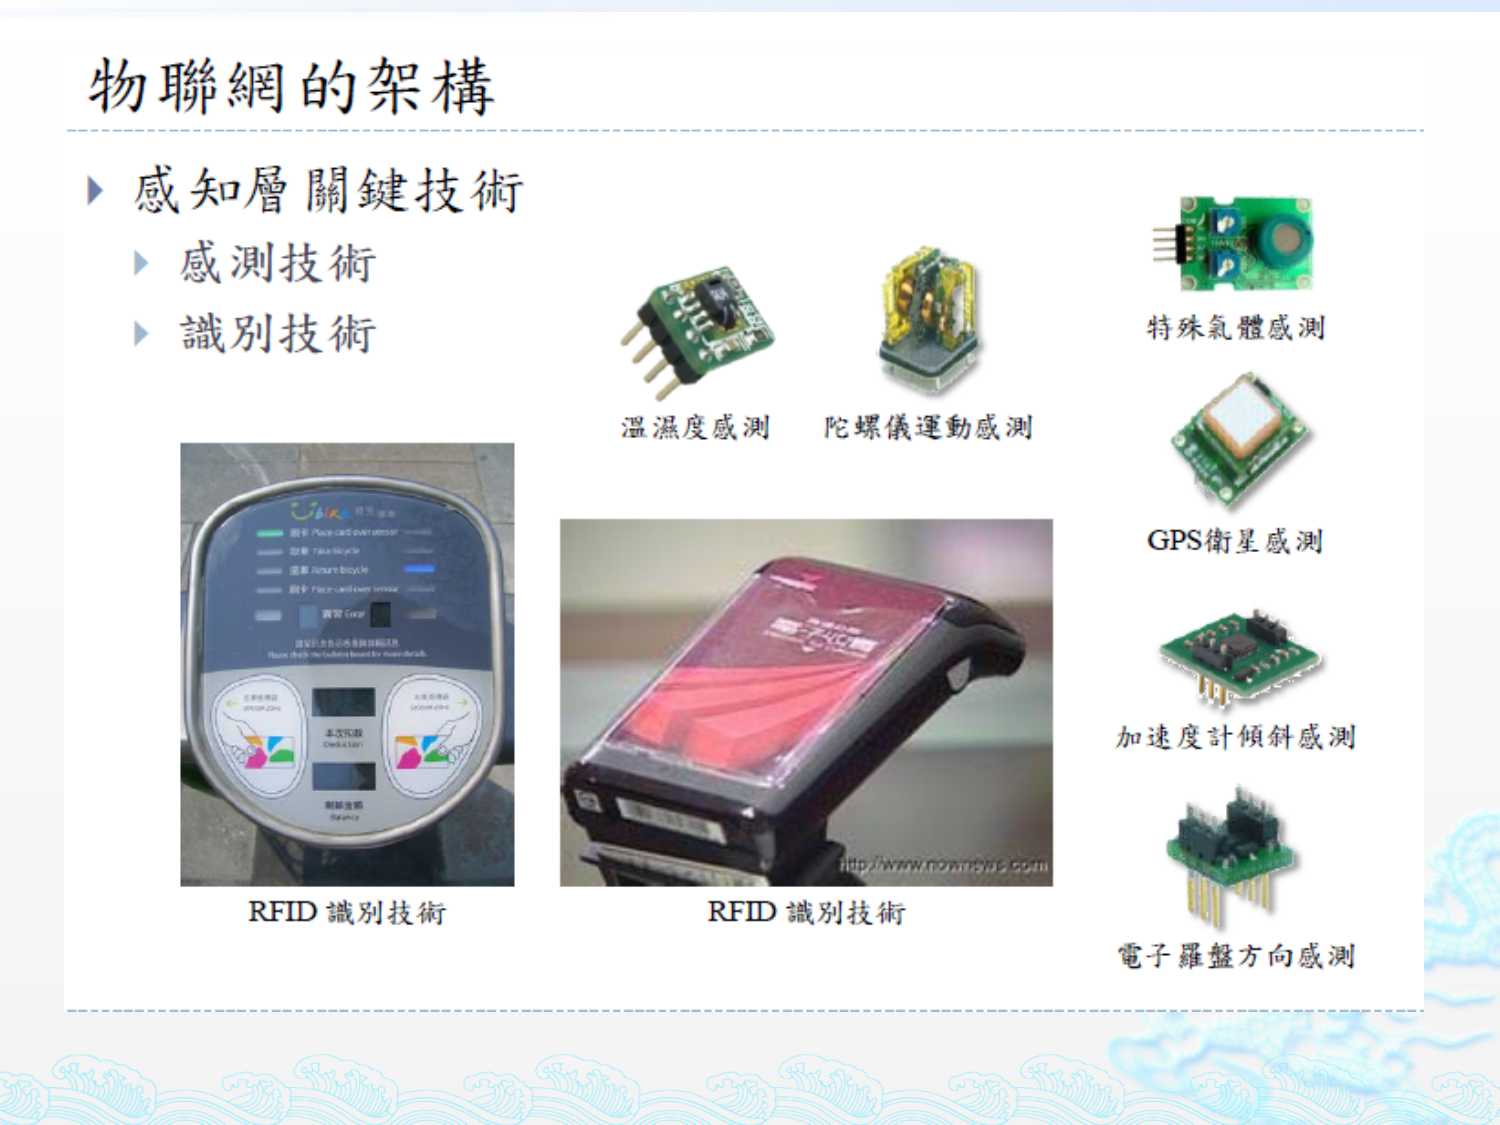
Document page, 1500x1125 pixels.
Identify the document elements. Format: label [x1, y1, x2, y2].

picture [64, 53, 1424, 1012]
